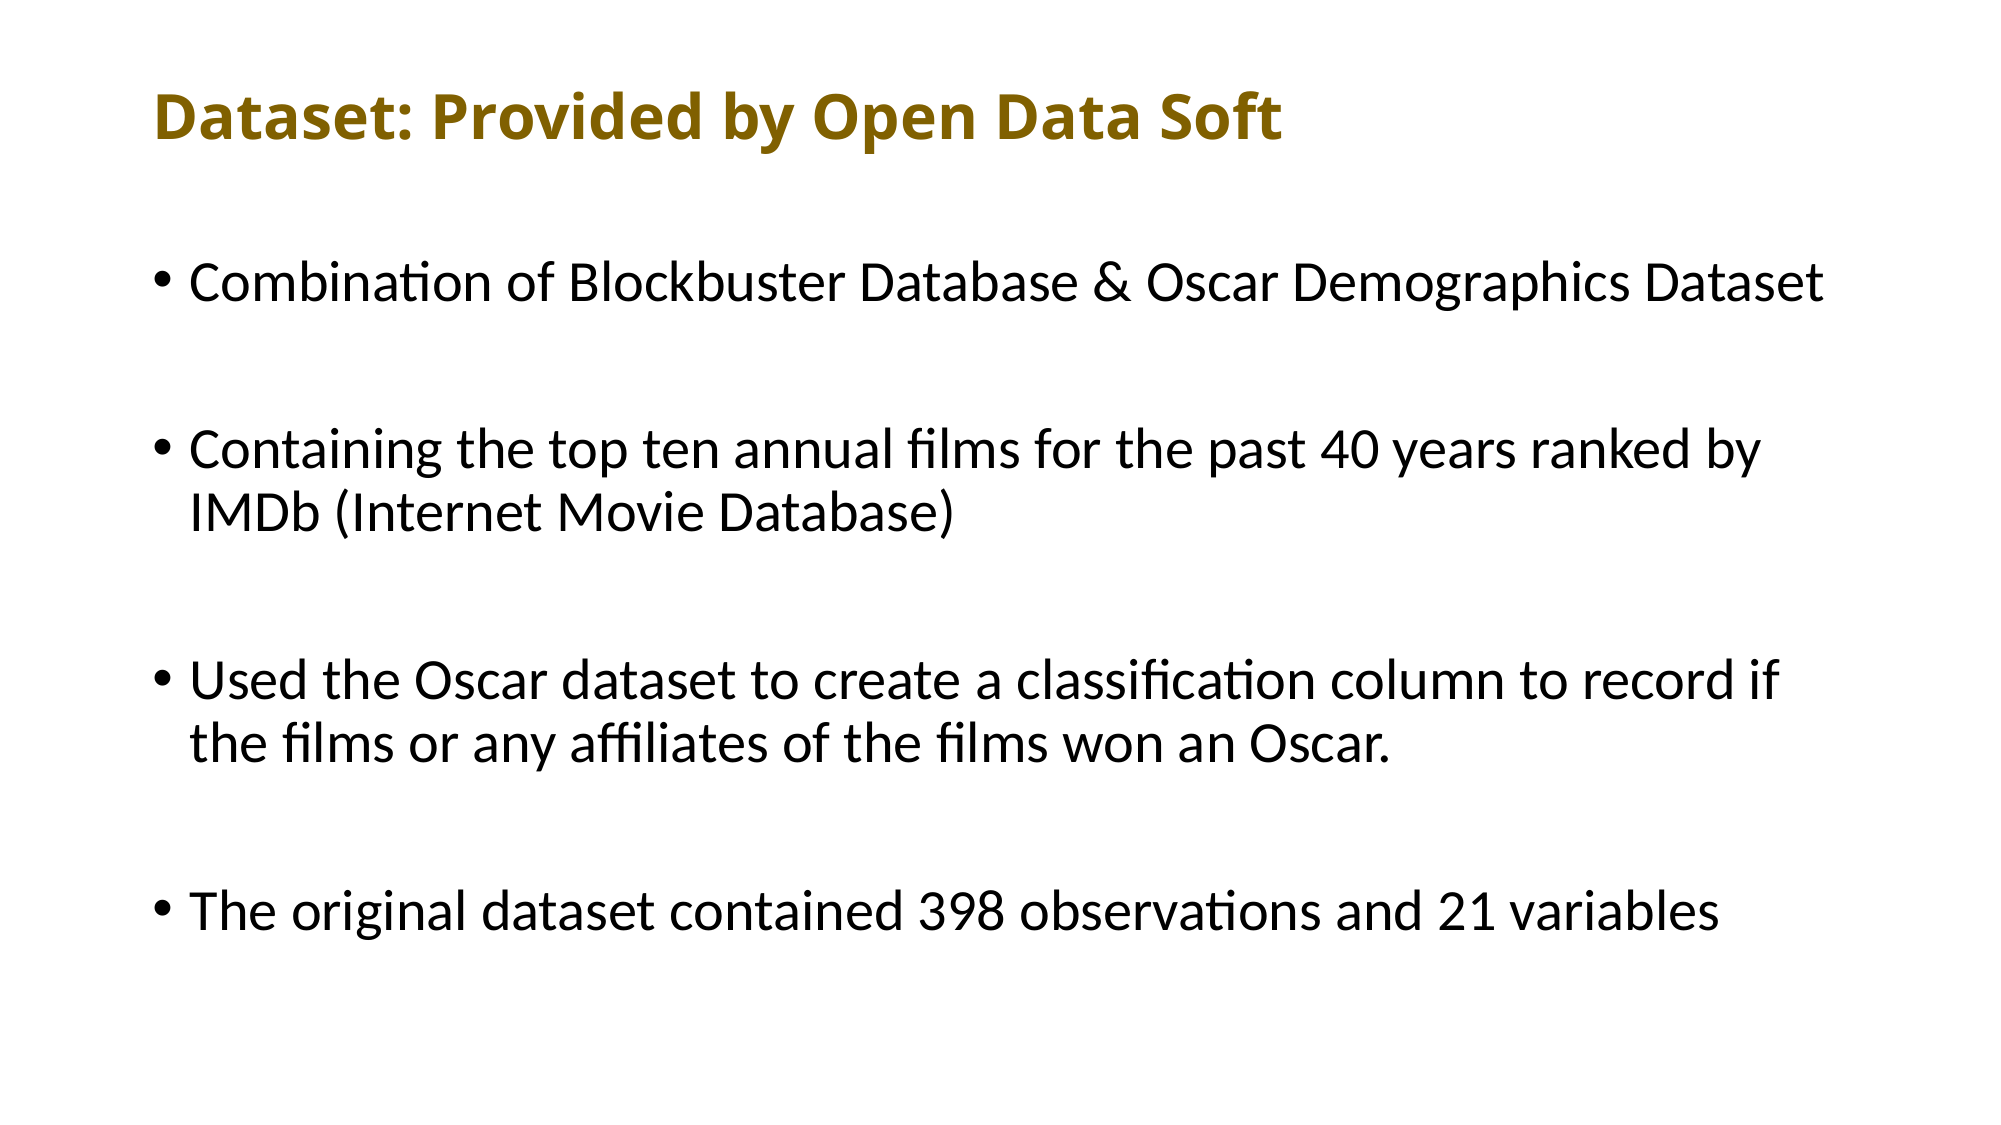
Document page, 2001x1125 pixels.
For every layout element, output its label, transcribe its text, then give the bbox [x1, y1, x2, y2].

title Dataset: Provided by Open Data Soft [137, 59, 1863, 178]
list Combination of Blockbuster Database & Oscar Demographics Dataset Containing the top ten annual films for the past 40 years ranked by IMDb (Internet Movie Database) Used the Oscar dataset to create a classification column to record if the films or any affiliates of the films won an Oscar. The original dataset contained 398 observations and 21 variables [137, 243, 1863, 1014]
